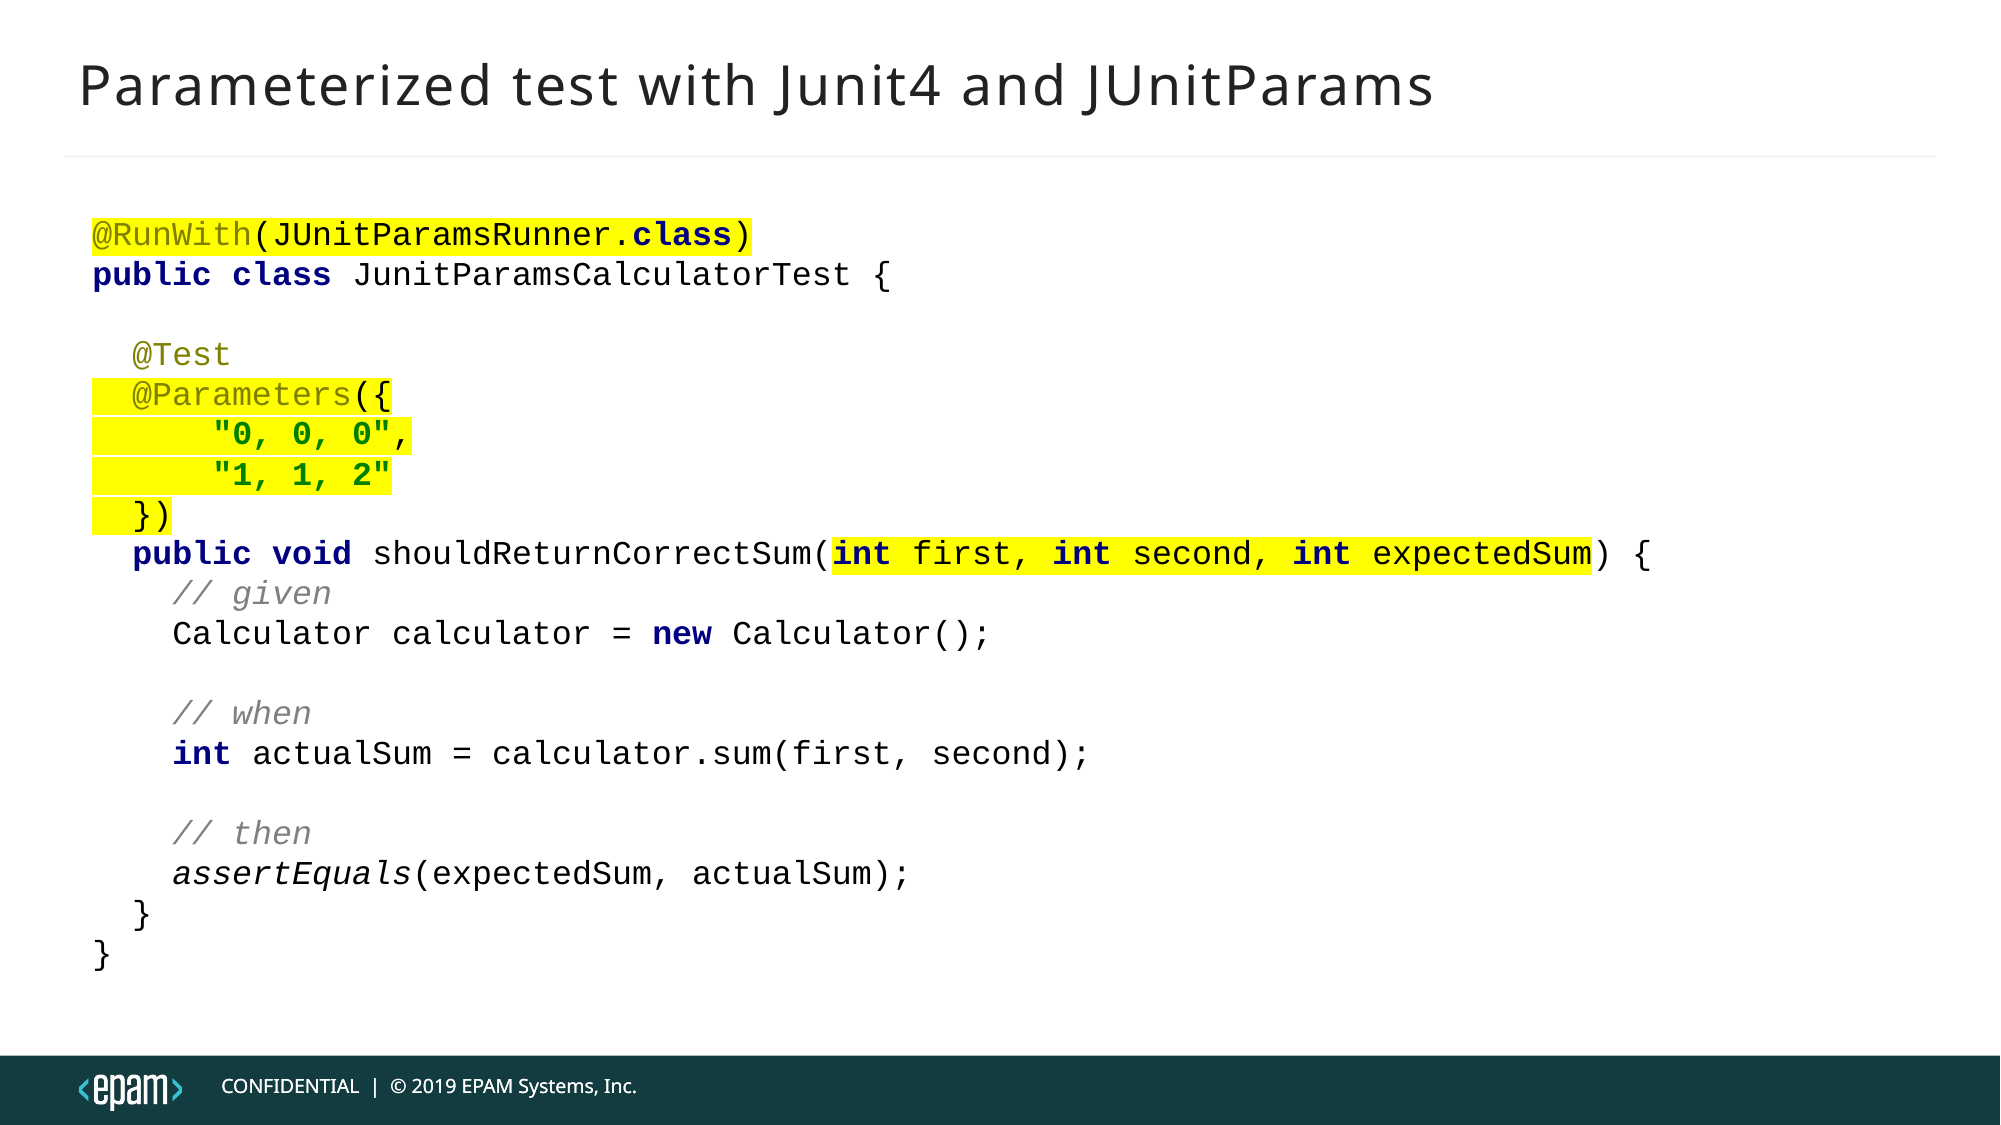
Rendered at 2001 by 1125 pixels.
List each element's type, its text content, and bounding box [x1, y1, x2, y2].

text_box CONFIDENTIAL | © 2019 EPAM Systems, Inc. [206, 1066, 737, 1105]
text_box @RunWith(JUnitParamsRunner.class) public class JunitParamsCalculatorTest { @Test @Parameters({ "0, 0, 0", "1, 1, 2" }) public void shouldReturnCorrectSum(int first, int second, int expectedSum) { // given Calculator calculator = new Calculator(); // when int actualSum = calculator.sum(first, second); // then assertEquals(expectedSum, actualSum); } } [77, 204, 1743, 979]
title Parameterized test with Junit4 and JUnitParams [78, 50, 1922, 116]
